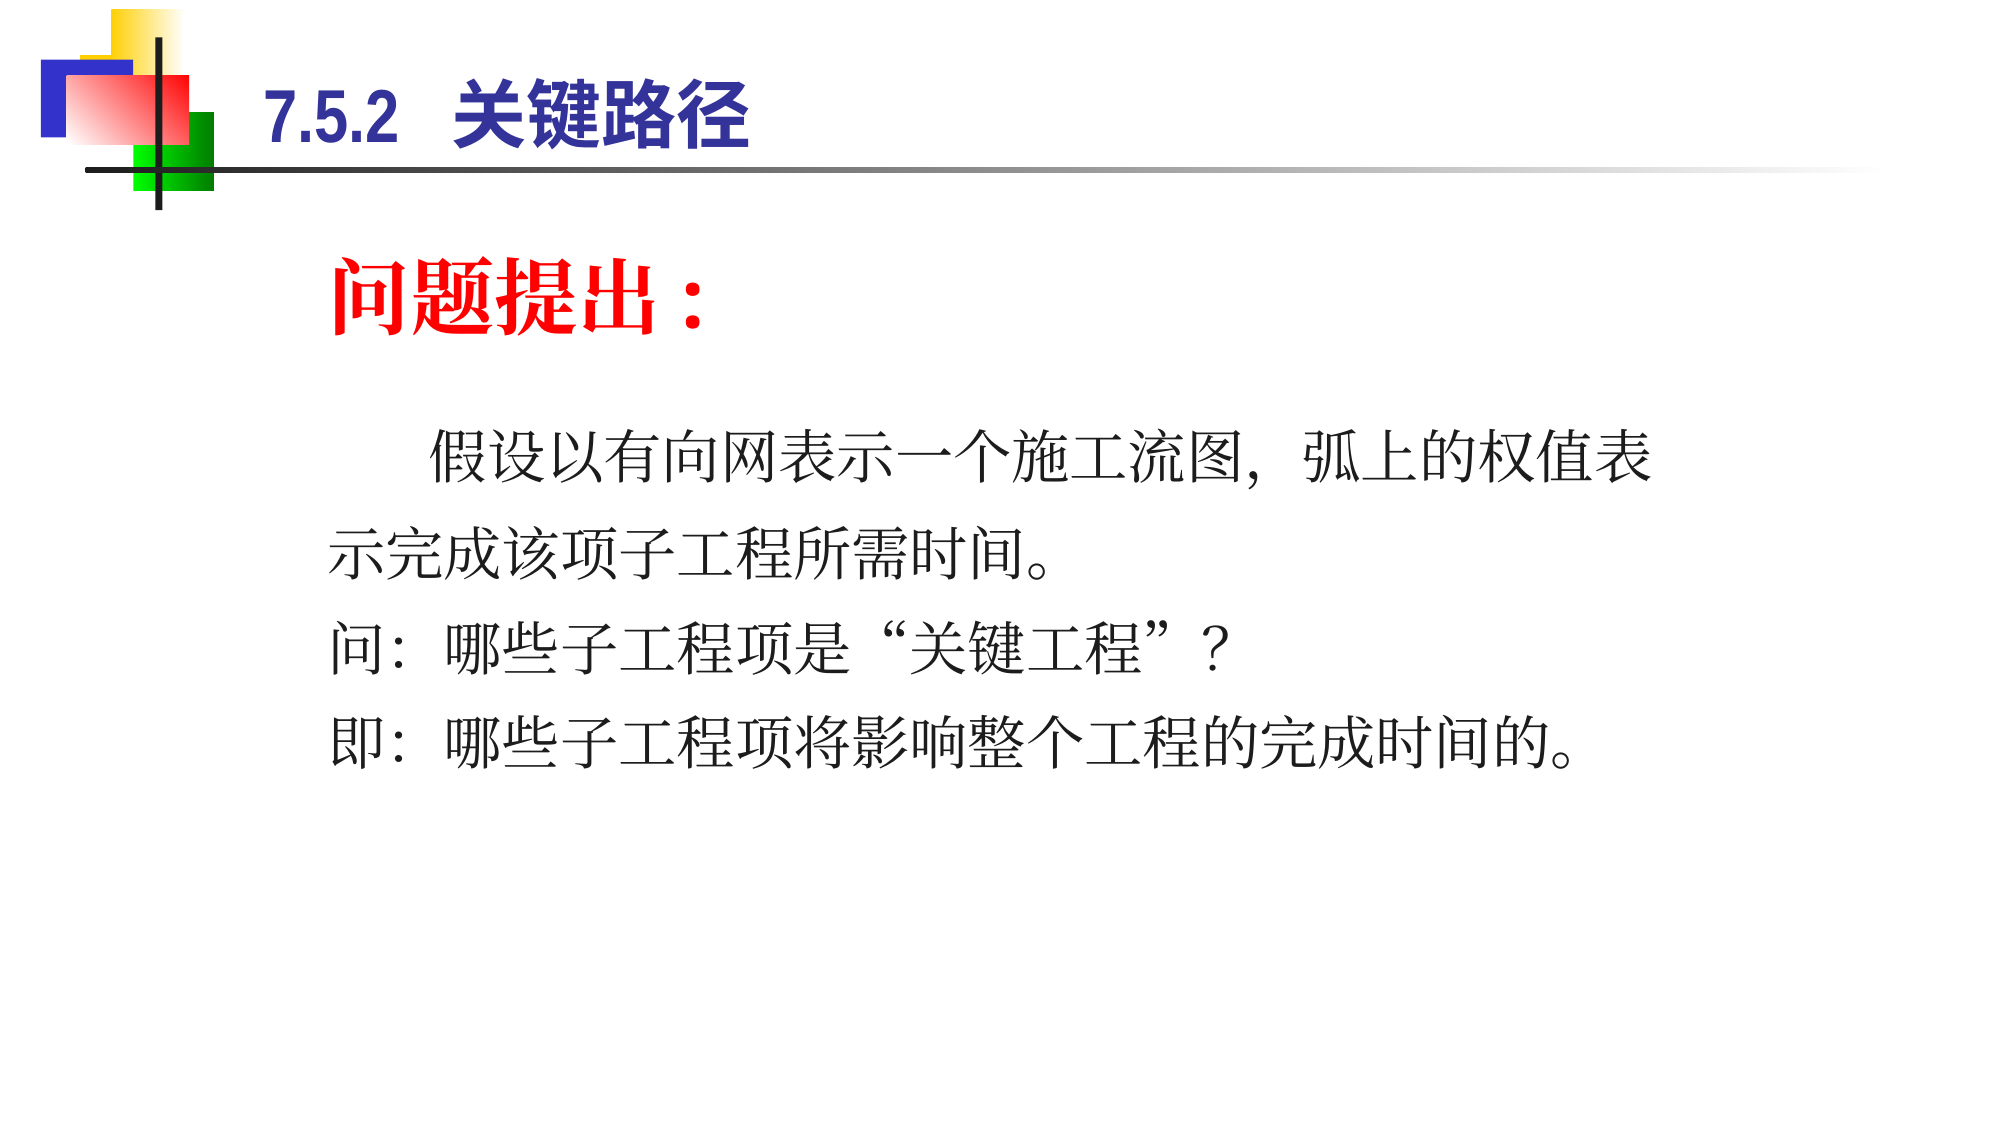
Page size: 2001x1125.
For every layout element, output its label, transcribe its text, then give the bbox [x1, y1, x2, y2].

text_box 假设以有向网表示一个施工流图，弧上的权值表示完成该项子工程所需时间。 问：哪些子工程项是“关键工程”？ 即：哪些子工程项将影响整个工程的完成时间的。 [312, 364, 1700, 784]
text_box 问题提出: [312, 237, 721, 353]
text_box 7.5.2 关键路径 [248, 60, 1164, 186]
